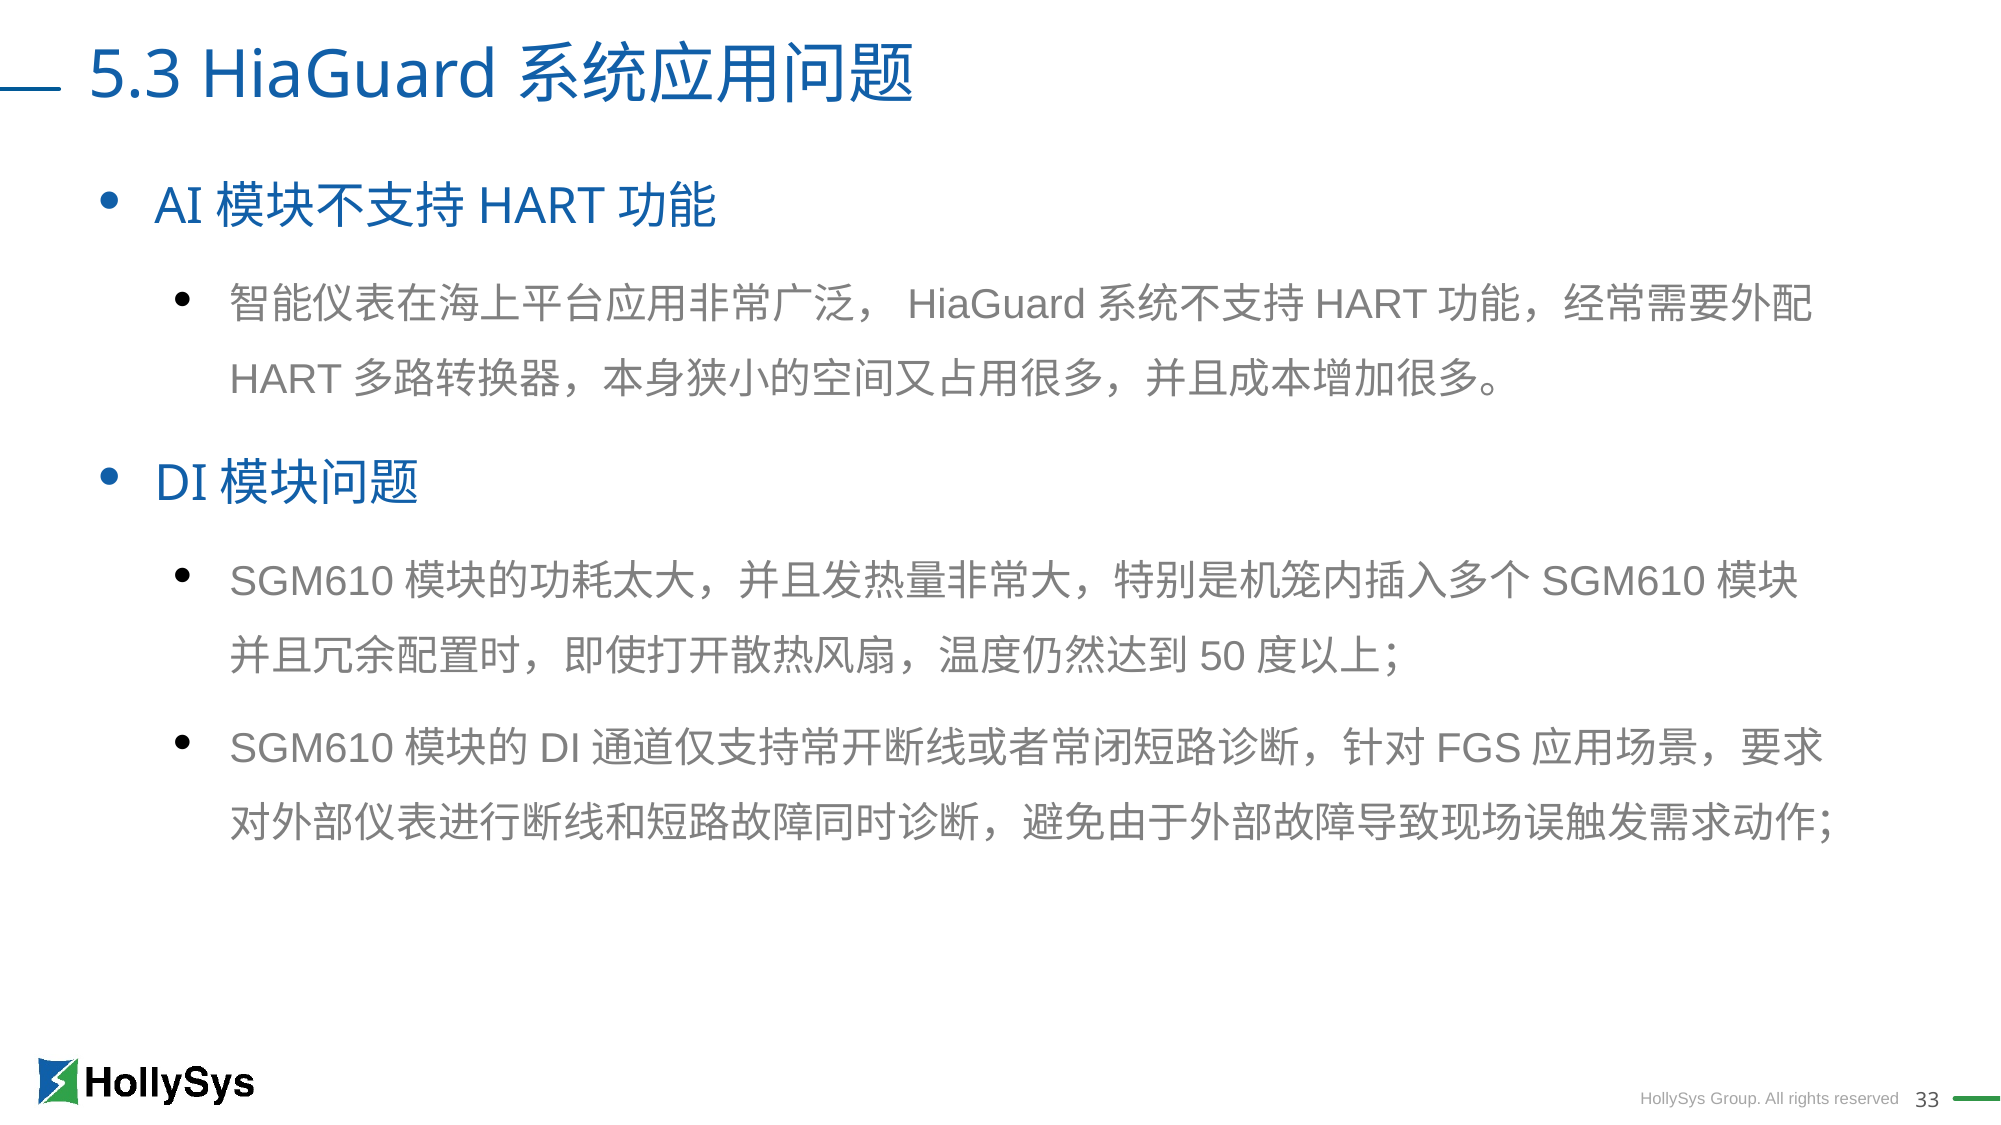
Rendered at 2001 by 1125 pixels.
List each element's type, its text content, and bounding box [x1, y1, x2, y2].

list 5.3 HiaGuard系统应用问题 [73, 32, 1057, 100]
text_box AI模块不支持HART功能 智能仪表在海上平台应用非常广泛，HiaGuard系统不支持HART功能，经常需要外配HART多路转换器，本身狭小的空间又占用很多，并且成本增加很多。 DI模块问题 SGM610模块的功耗太大，并且发热量非常大，特别是机笼内插入多个SGM610模块并且冗余配置时，即使打开散热风扇，温度仍然达到50度以上； SGM610模块的DI通道仅支持常开断线或者常闭短路诊断，针对FGS应用场景，要求对外部仪表进行断线和短路故障同时诊断，避免由于外部故障导致现场误触发需求动作； [83, 136, 1854, 853]
picture [34, 1054, 258, 1108]
